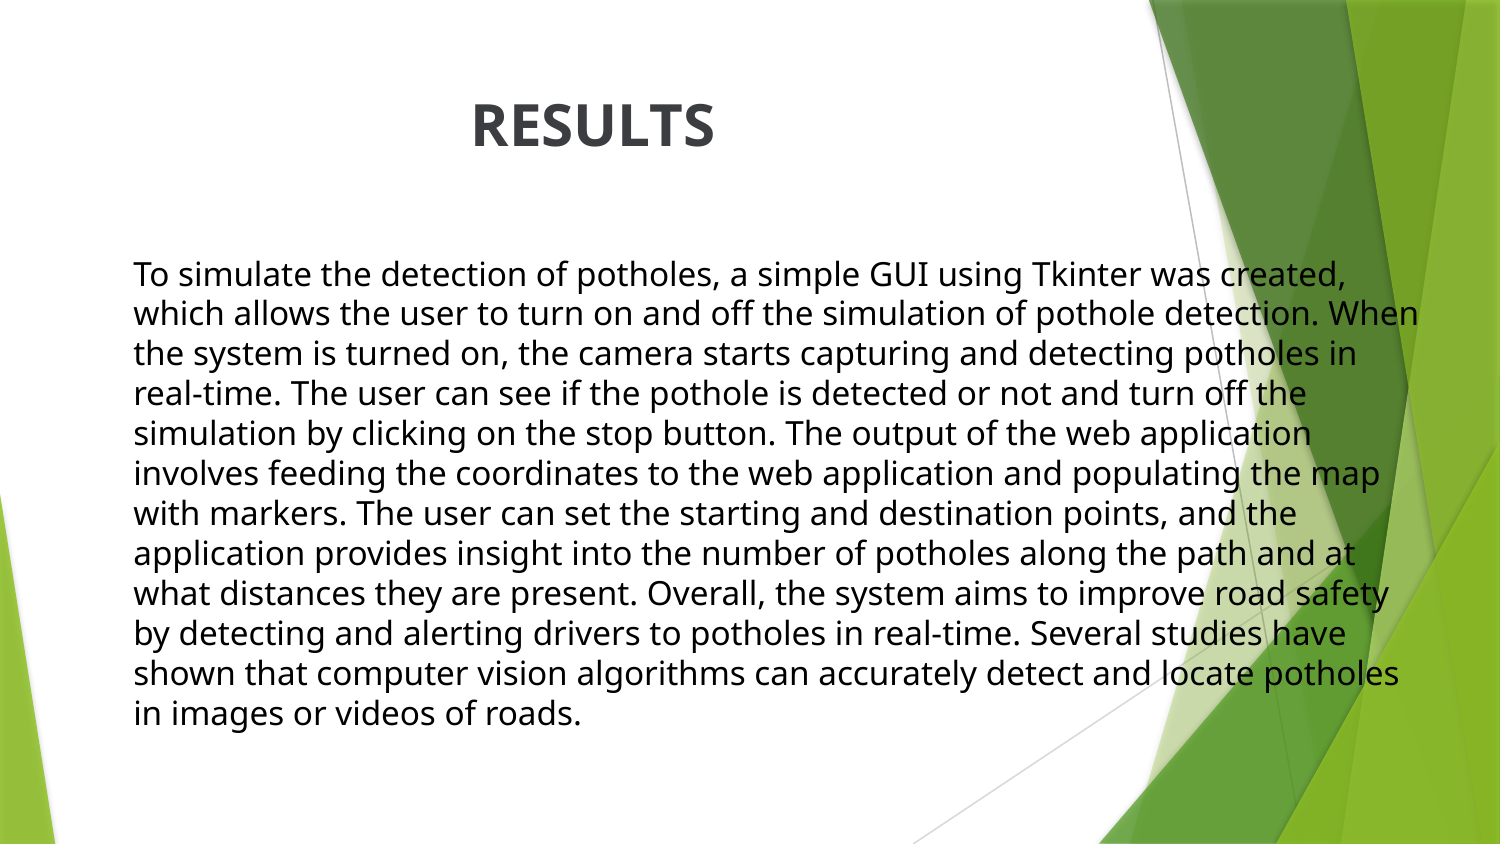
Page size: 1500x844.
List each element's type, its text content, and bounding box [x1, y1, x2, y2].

text_box RESULTS [0, 82, 1187, 184]
text_box To simulate the detection of potholes, a simple GUI using Tkinter was created, which allows the user to turn on and off the simulation of pothole detection. When the system is turned on, the camera starts capturing and detecting potholes in real-time. The user can see if the pothole is detected or not and turn off the simulation by clicking on the stop button. The output of the web application involves feeding the coordinates to the web application and populating the map with markers. The user can set the starting and destination points, and the application provides insight into the number of potholes along the path and at what distances they are present. Overall, the system aims to improve road safety by detecting and alerting drivers to potholes in real-time. Several studies have shown that computer vision algorithms can accurately detect and locate potholes in images or videos of roads. [118, 245, 1439, 740]
